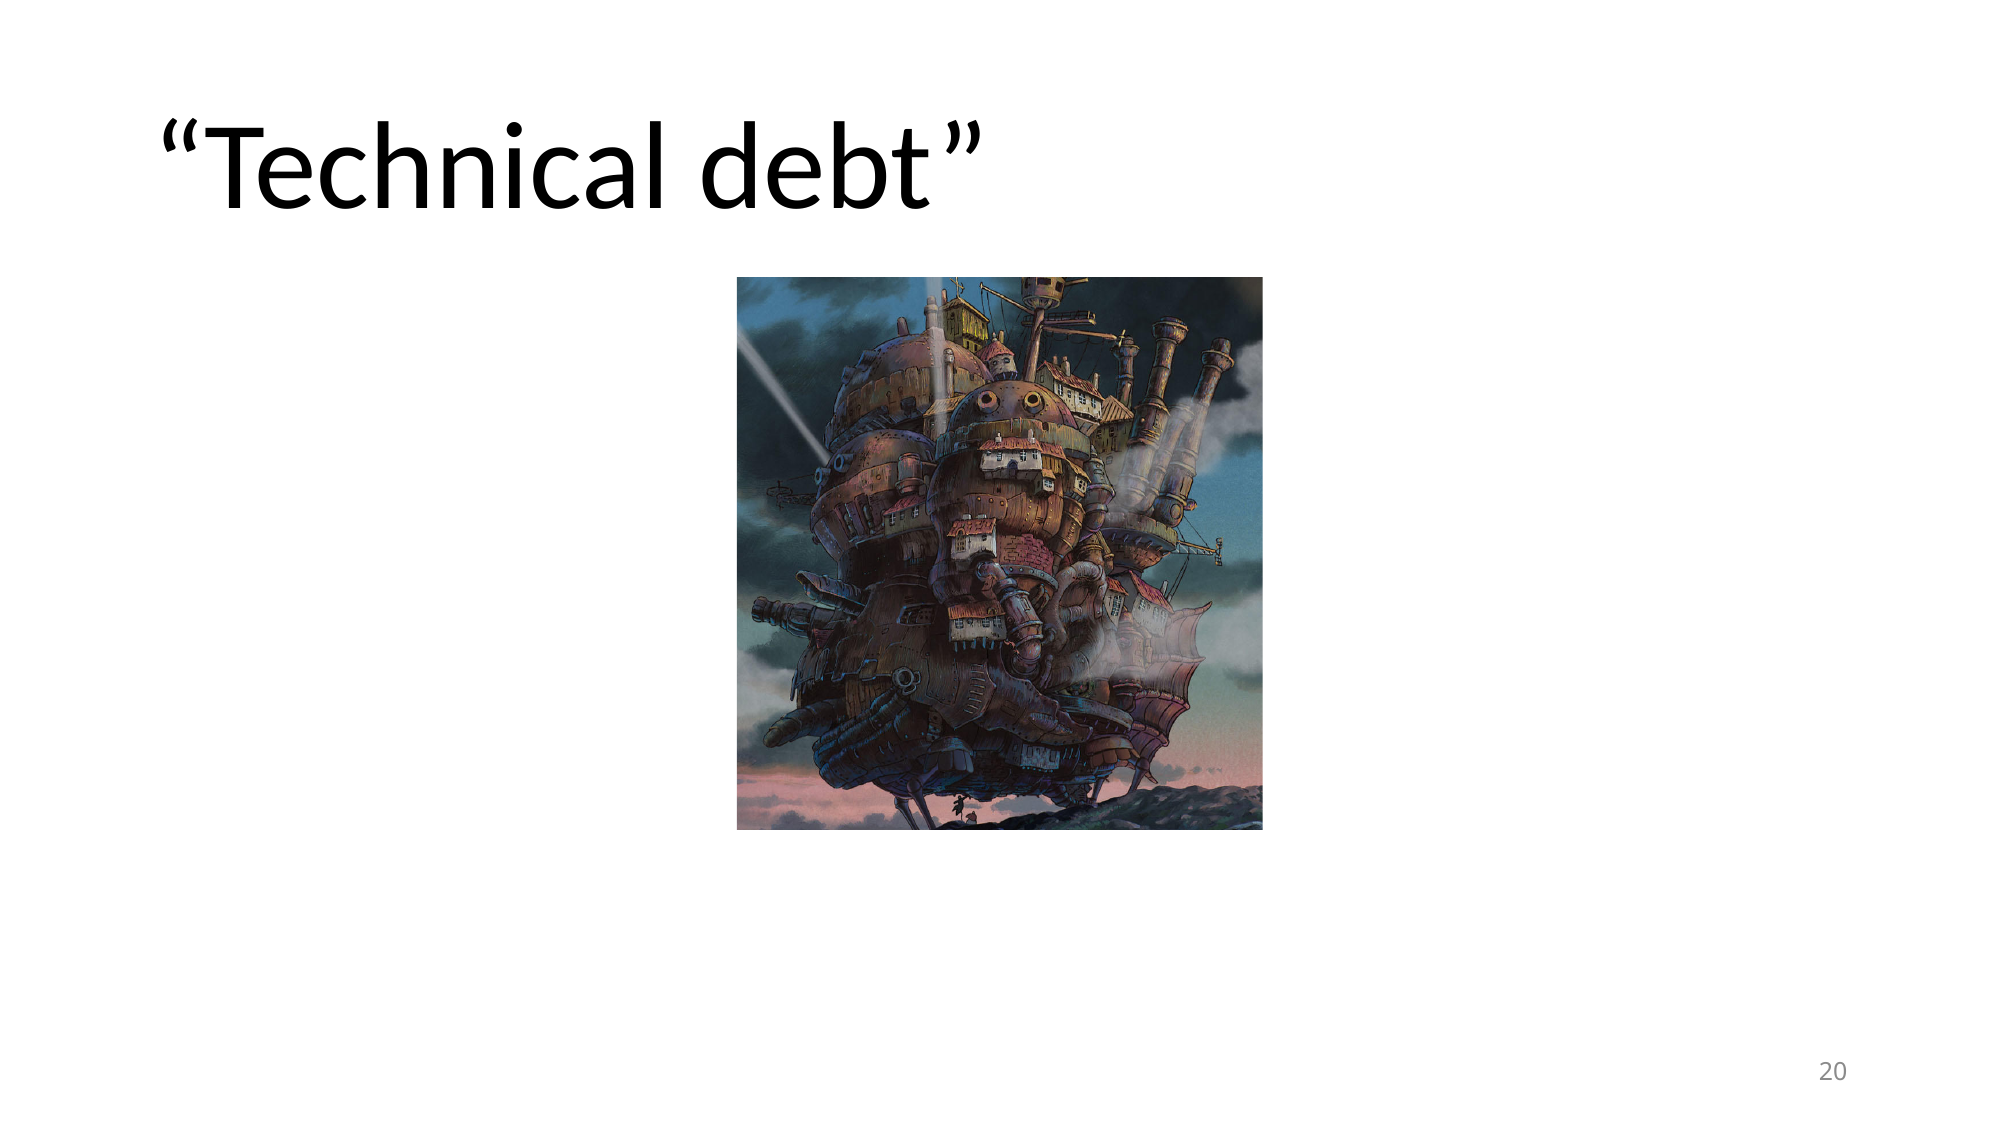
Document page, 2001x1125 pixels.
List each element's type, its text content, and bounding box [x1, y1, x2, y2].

title “Technical debt” [137, 59, 1863, 278]
picture [706, 277, 1304, 831]
slide_number 20 [1412, 1042, 1863, 1103]
